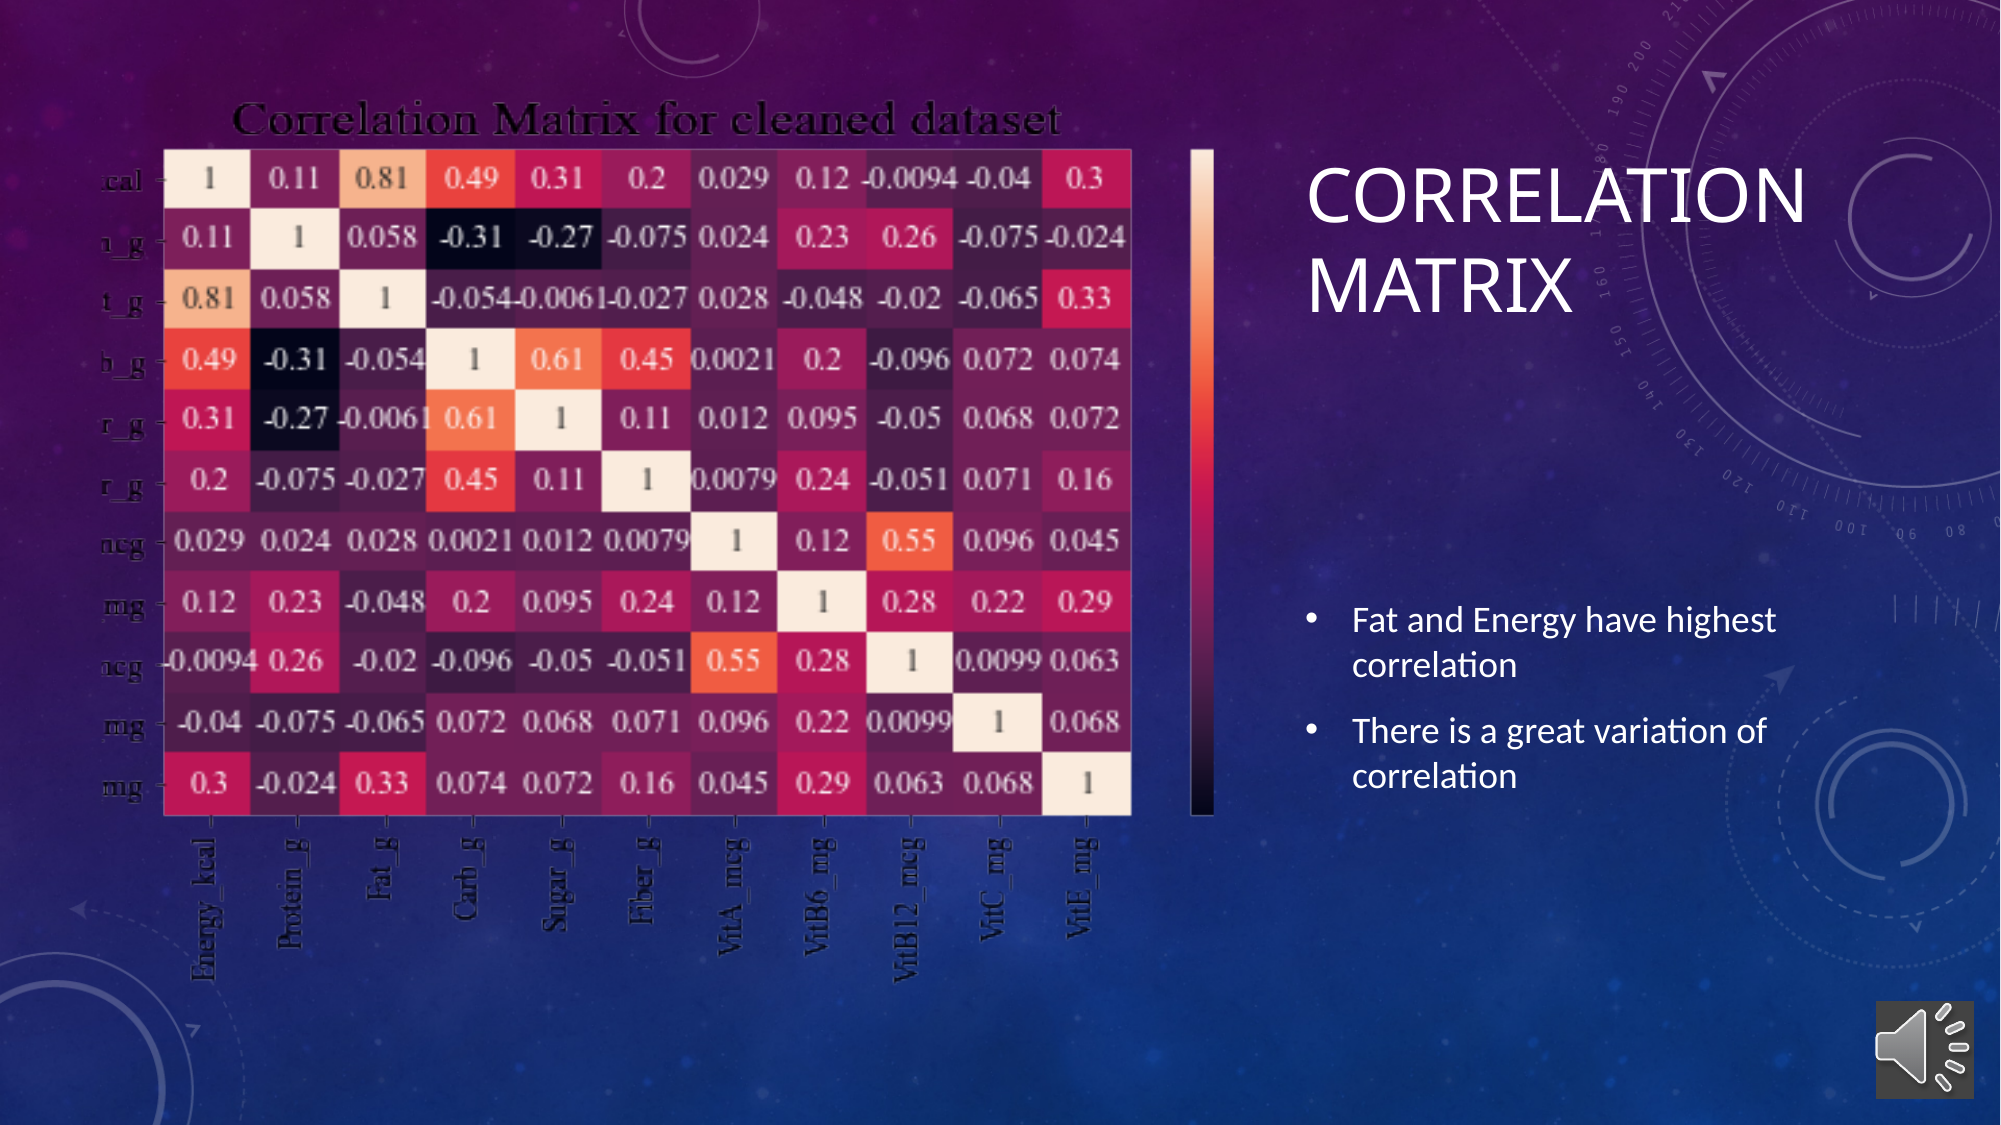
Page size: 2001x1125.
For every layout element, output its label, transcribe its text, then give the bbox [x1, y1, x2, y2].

title Correlation Matrix [1290, 105, 1899, 369]
picture [0, 0, 2001, 1125]
list Fat and Energy have highest correlation There is a great variation of correlation [1290, 369, 1899, 1021]
